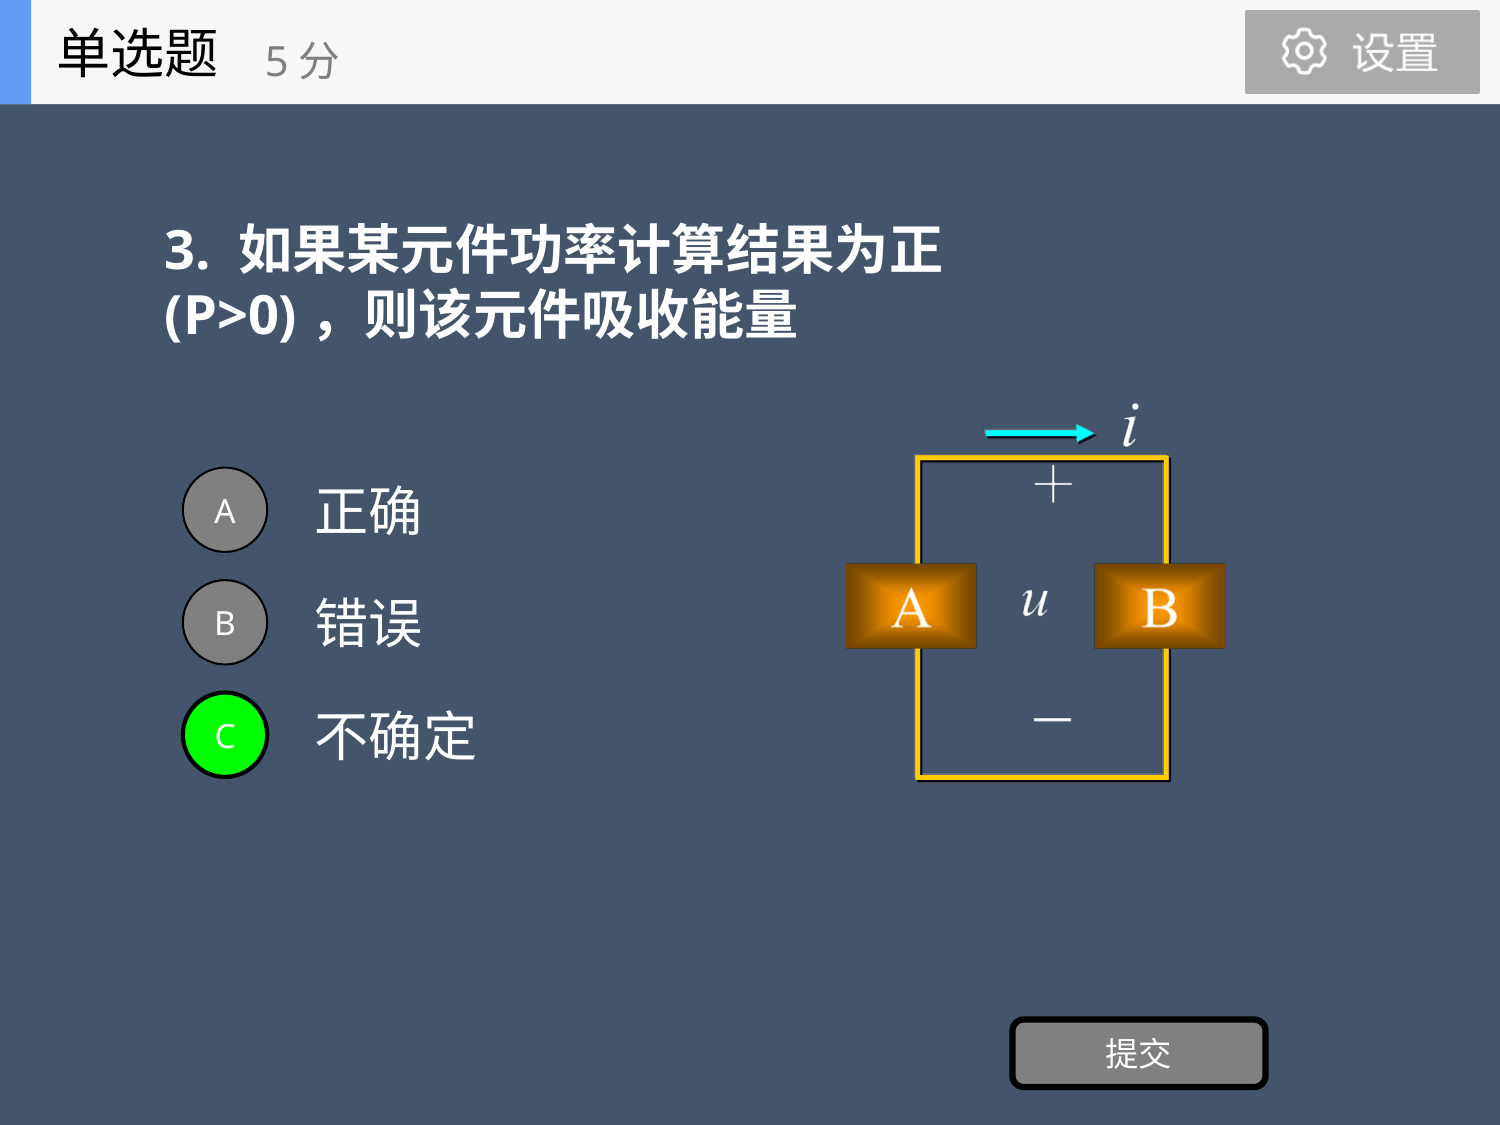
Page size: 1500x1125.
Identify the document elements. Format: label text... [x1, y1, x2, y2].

text_box 3. 如果某元件功率计算结果为正(P>0)，则该元件吸收能量 [149, 105, 1035, 456]
text_box B [181, 579, 269, 666]
text_box A [181, 466, 269, 553]
picture [846, 360, 1225, 783]
text_box C [181, 691, 269, 778]
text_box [0, 0, 1500, 105]
text_box 正确 [299, 456, 537, 563]
text_box 不确定 [299, 681, 537, 788]
picture [1245, 10, 1480, 94]
text_box 错误 [299, 569, 537, 675]
text_box 提交 [1011, 1018, 1267, 1089]
